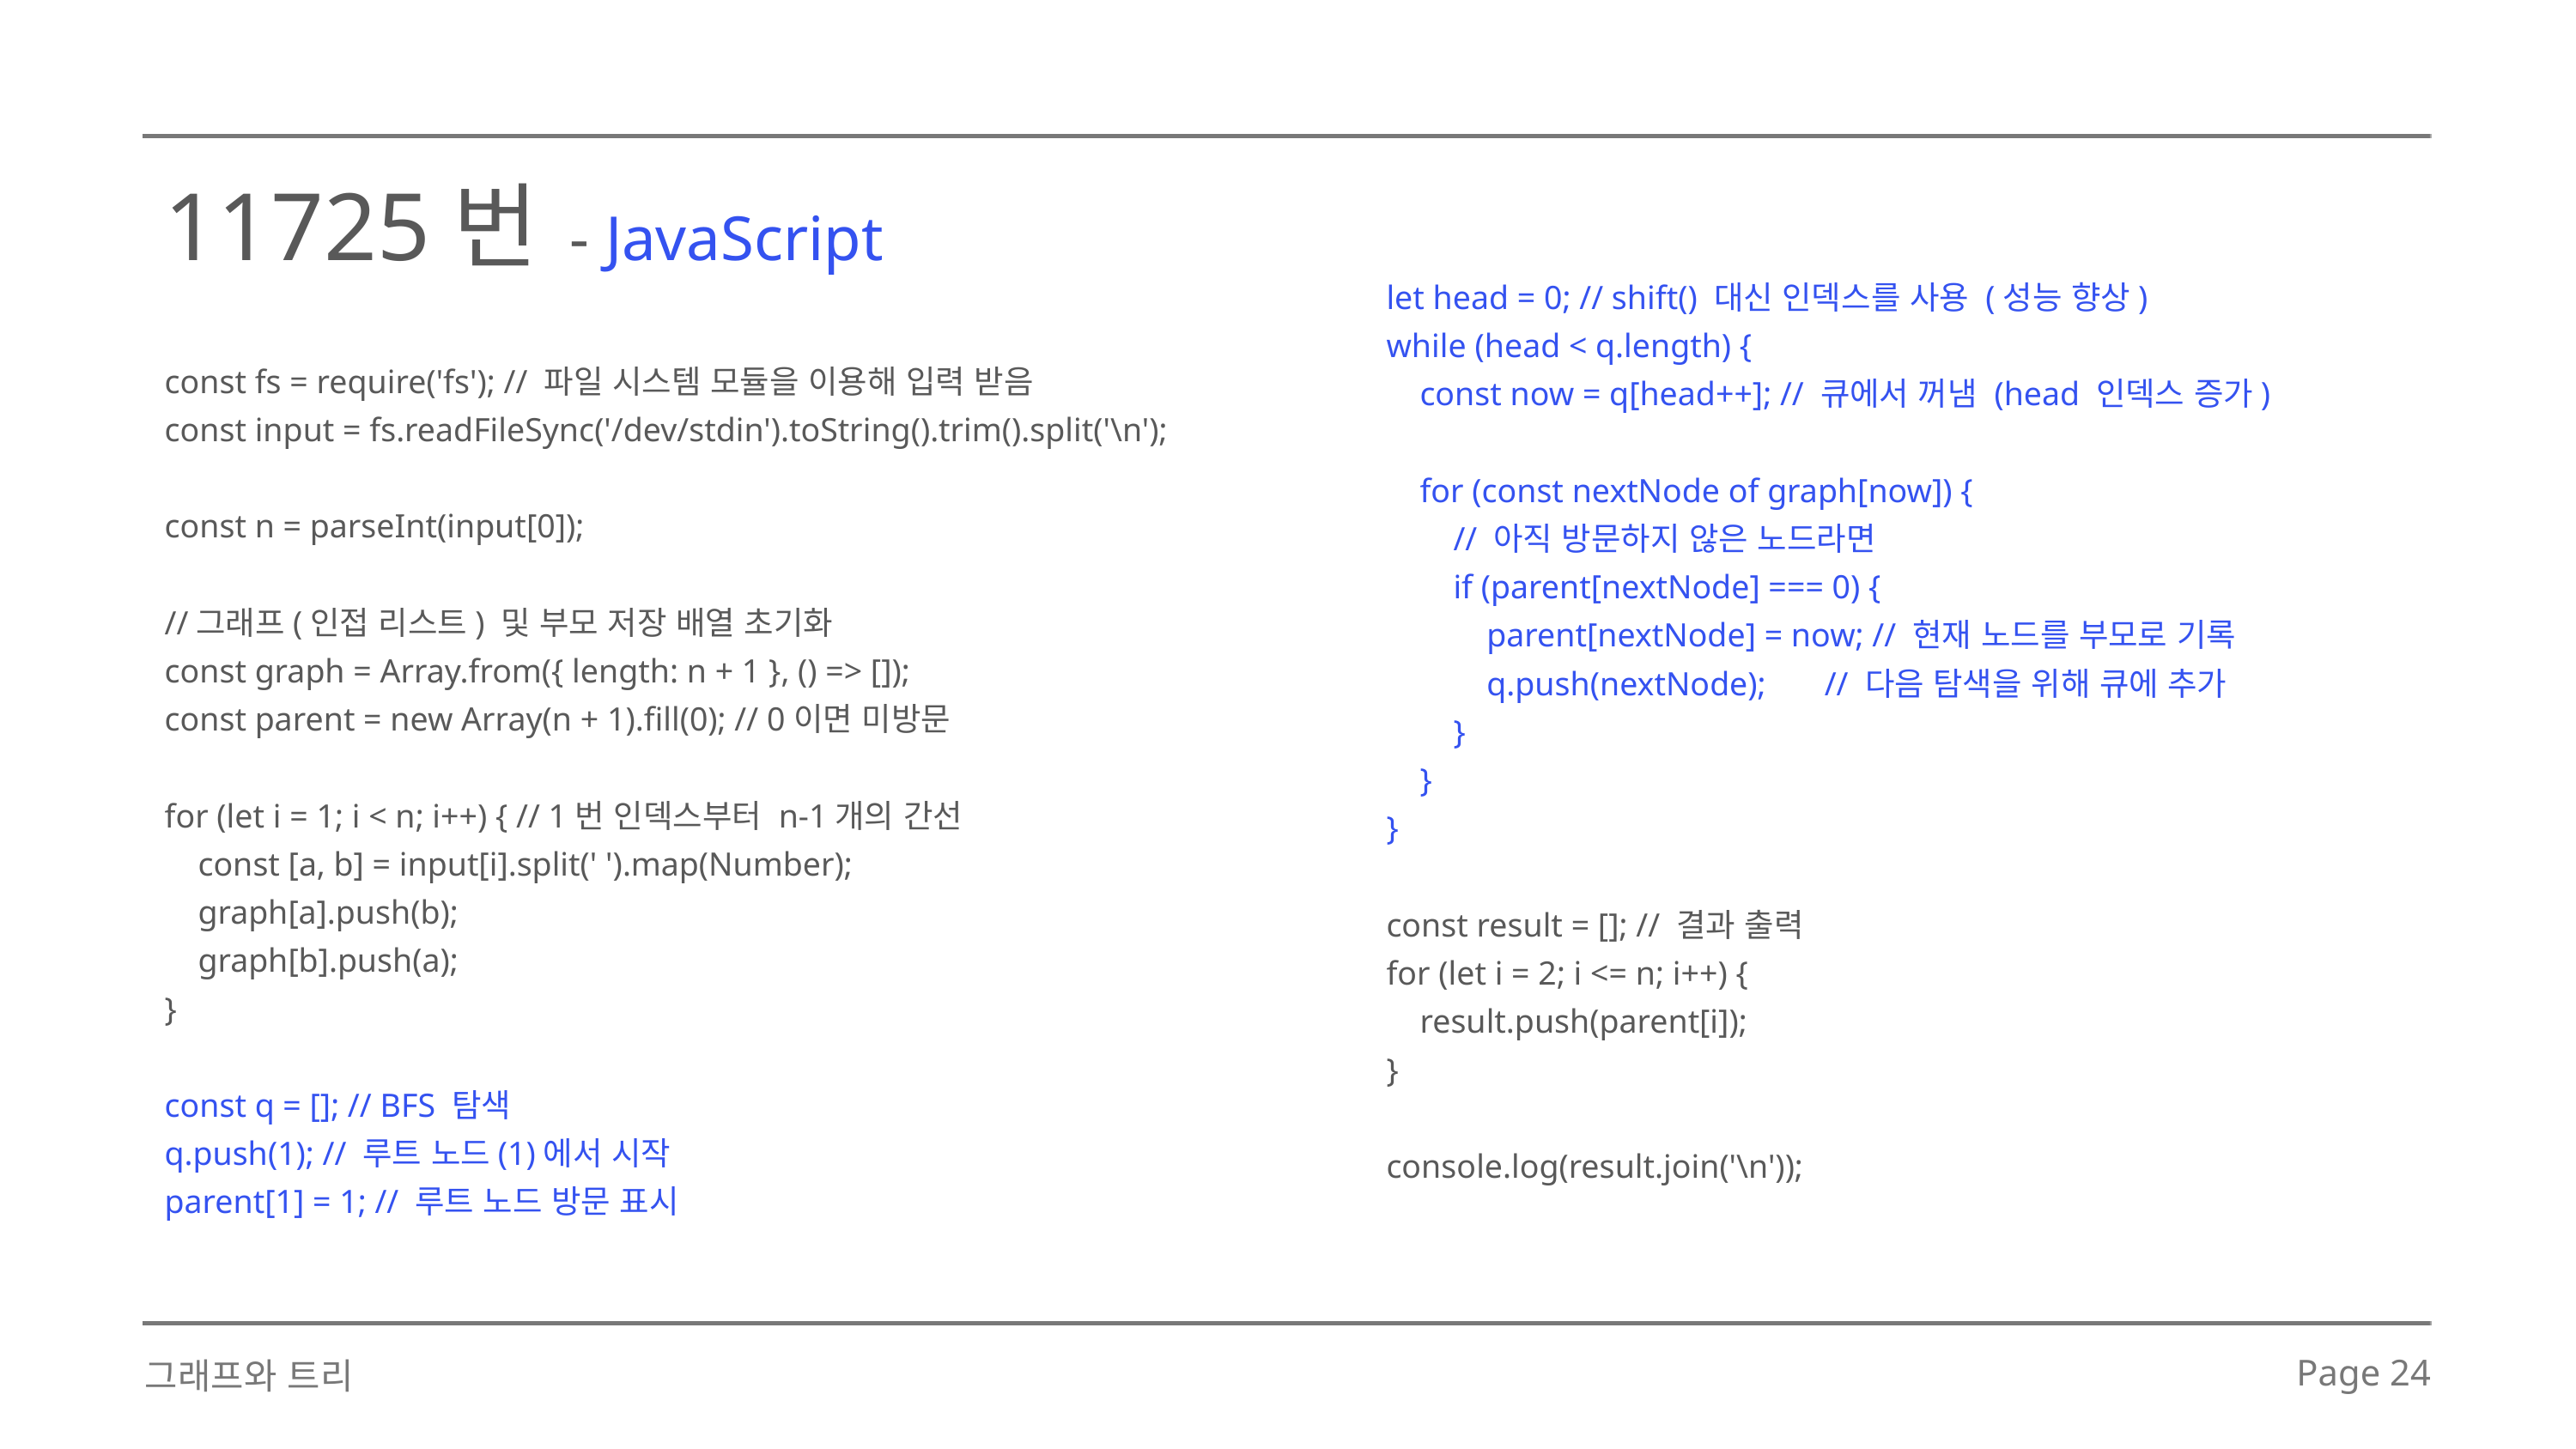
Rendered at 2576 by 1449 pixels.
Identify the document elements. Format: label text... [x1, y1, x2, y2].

text_box Page 24 [2287, 1348, 2432, 1399]
text_box let head = 0; // shift() 대신 인덱스를 사용 (성능 향상) while (head < q.length) { const now = q[head++]; // 큐에서 꺼냄 (head 인덱스 증가) for (const nextNode of graph[now]) { // 아직 방문하지 않은 노드라면 if (parent[nextNode] === 0) { parent[nextNode] = now; // 현재 노드를 부모로 기록 q.push(nextNode); // 다음 탐색을 위해 큐에 추가 } } } const result = []; // 결과 출력 for (let i = 2; i <= n; i++) { result.push(parent[i]); } console.log(result.join('\n')); [1386, 266, 2440, 1186]
picture [143, 133, 2432, 138]
text_box 그래프와 트리 [144, 1351, 537, 1403]
text_box const fs = require('fs'); // 파일 시스템 모듈을 이용해 입력 받음 const input = fs.readFileSync('/dev/stdin').toString().trim().split('\n'); const n = parseInt(input[0]); //그래프(인접 리스트) 및 부모 저장 배열 초기화 const graph = Array.from({ length: n + 1 }, () => []); const parent = new Array(n + 1).fill(0); // 0이면 미방문 for (let i = 1; i < n; i++) { // 1번 인덱스부터 n-1개의 간선 const [a, b] = input[i].split(' ').map(Number); graph[a].push(b); graph[b].push(a); } const q = []; // BFS 탐색 q.push(1); // 루트 노드(1)에서 시작 parent[1] = 1; // 루트 노드 방문 표시 [164, 350, 1344, 1222]
text_box 11725번 - JavaScript [164, 157, 2488, 288]
picture [143, 1321, 2432, 1325]
